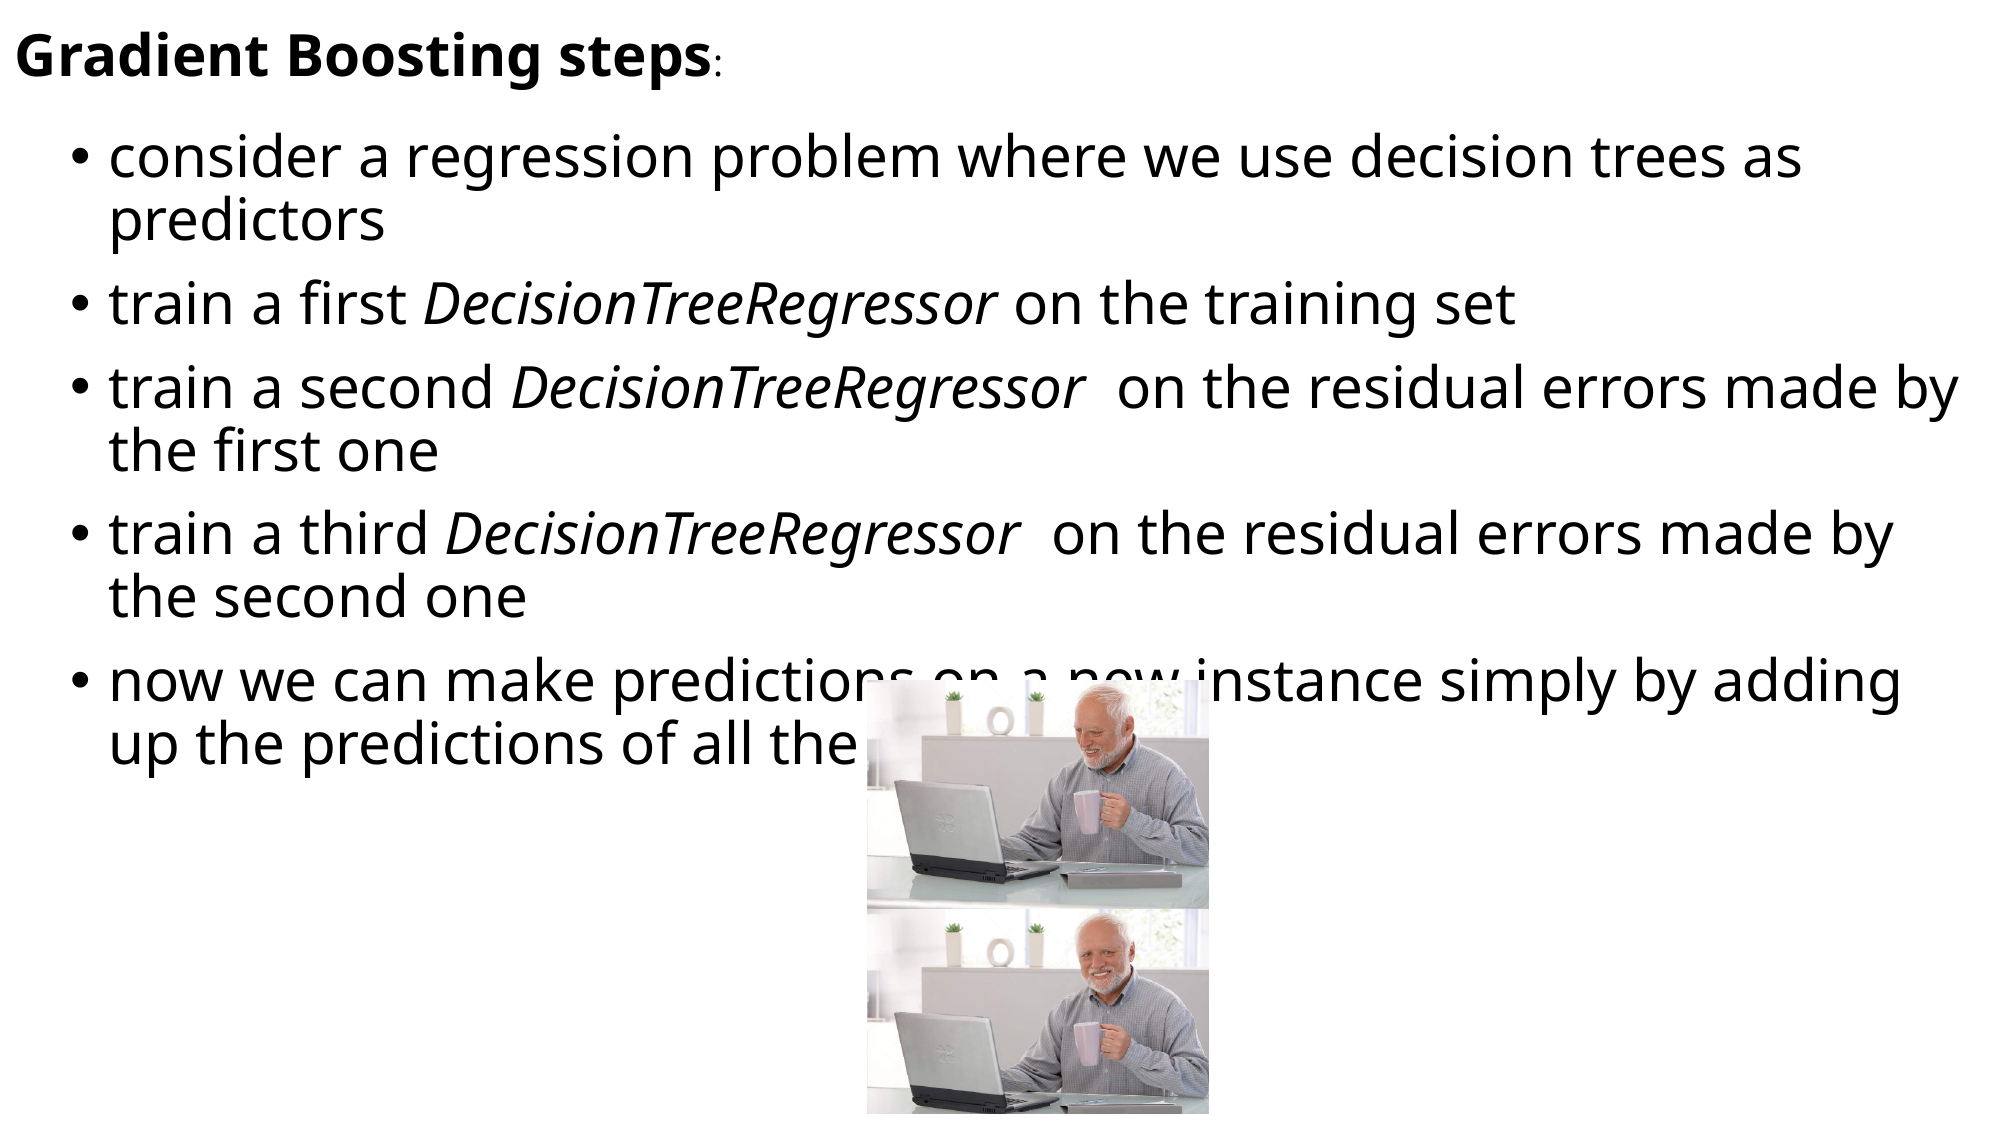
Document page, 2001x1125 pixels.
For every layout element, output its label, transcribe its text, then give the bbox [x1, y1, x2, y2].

list consider a regression problem where we use decision trees as predictors train a first DecisionTreeRegressor on the training set train a second DecisionTreeRegressor on the residual errors made by the first one train a third DecisionTreeRegressor on the residual errors made by the second one now we can make predictions on a new instance simply by adding up the predictions of all the 3 trees [55, 119, 2000, 834]
picture [866, 680, 1209, 1115]
text_box Gradient Boosting steps: [0, 11, 888, 96]
